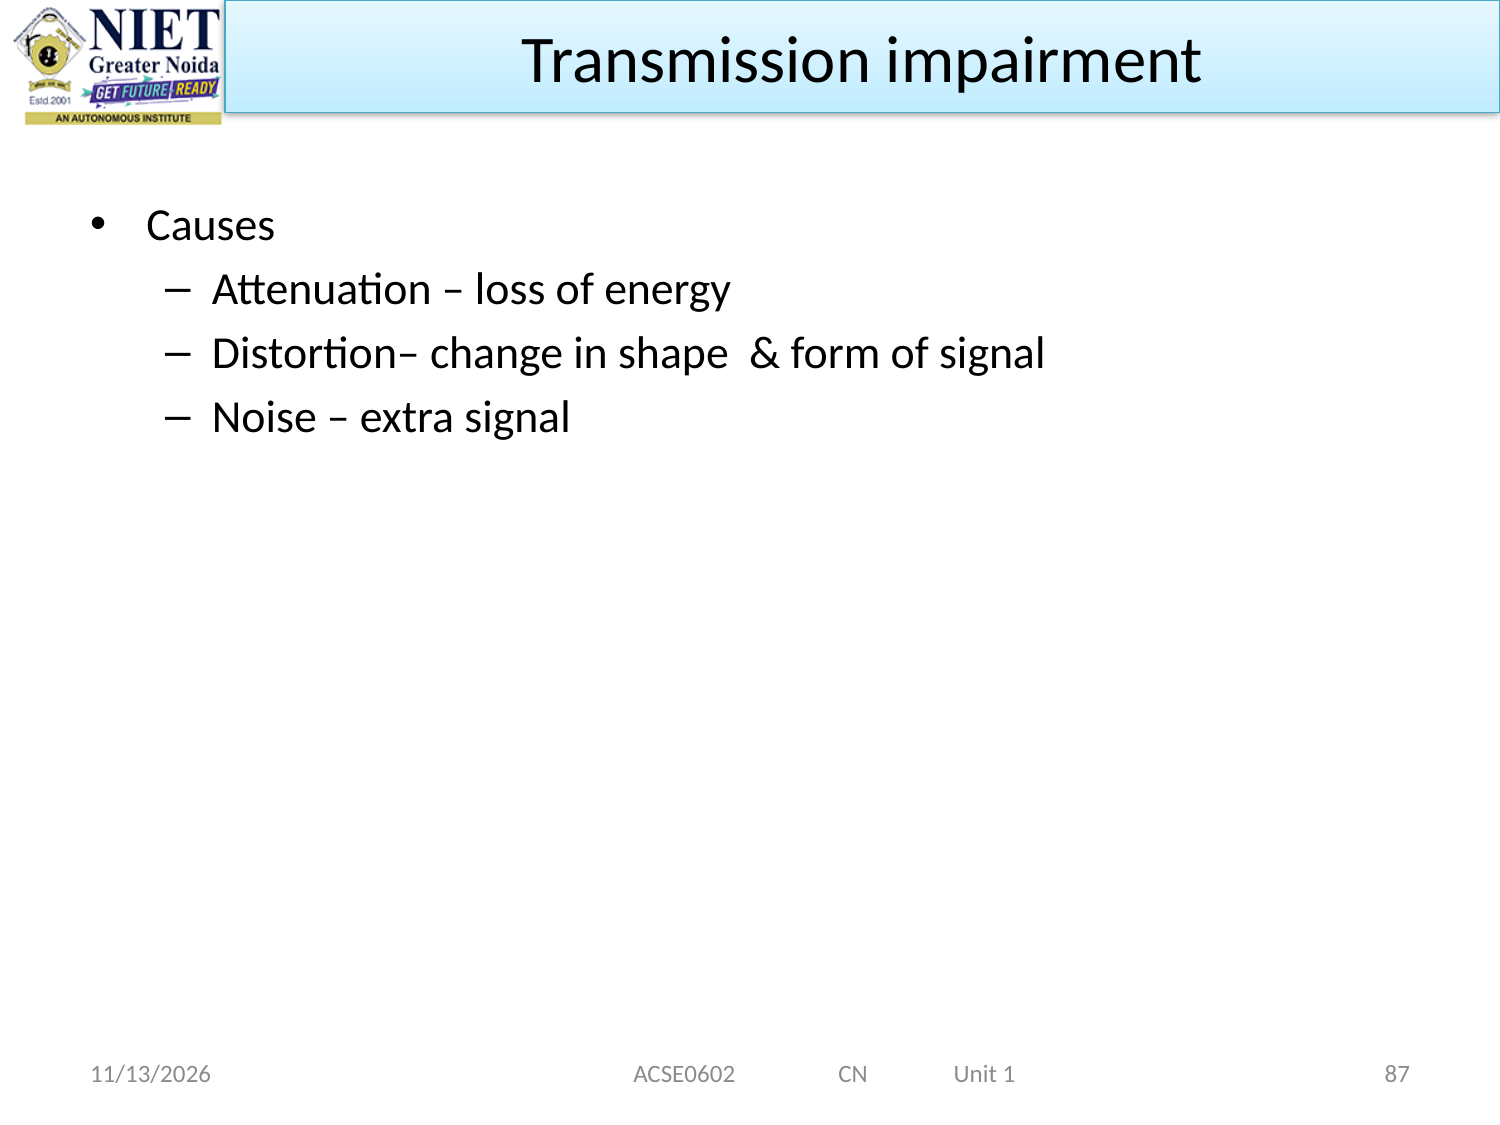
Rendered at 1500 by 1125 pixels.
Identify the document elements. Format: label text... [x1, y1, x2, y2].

picture [13, 7, 222, 126]
slide_number 87 [1238, 1043, 1425, 1103]
footer ACSE0602 CN Unit 1 [412, 1043, 1238, 1103]
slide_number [75, 1043, 412, 1103]
list Causes Attenuation – loss of energy Distortion– change in shape & form of signal Noise – extra signal [75, 187, 1425, 1043]
text_box Transmission impairment [224, 0, 1500, 113]
